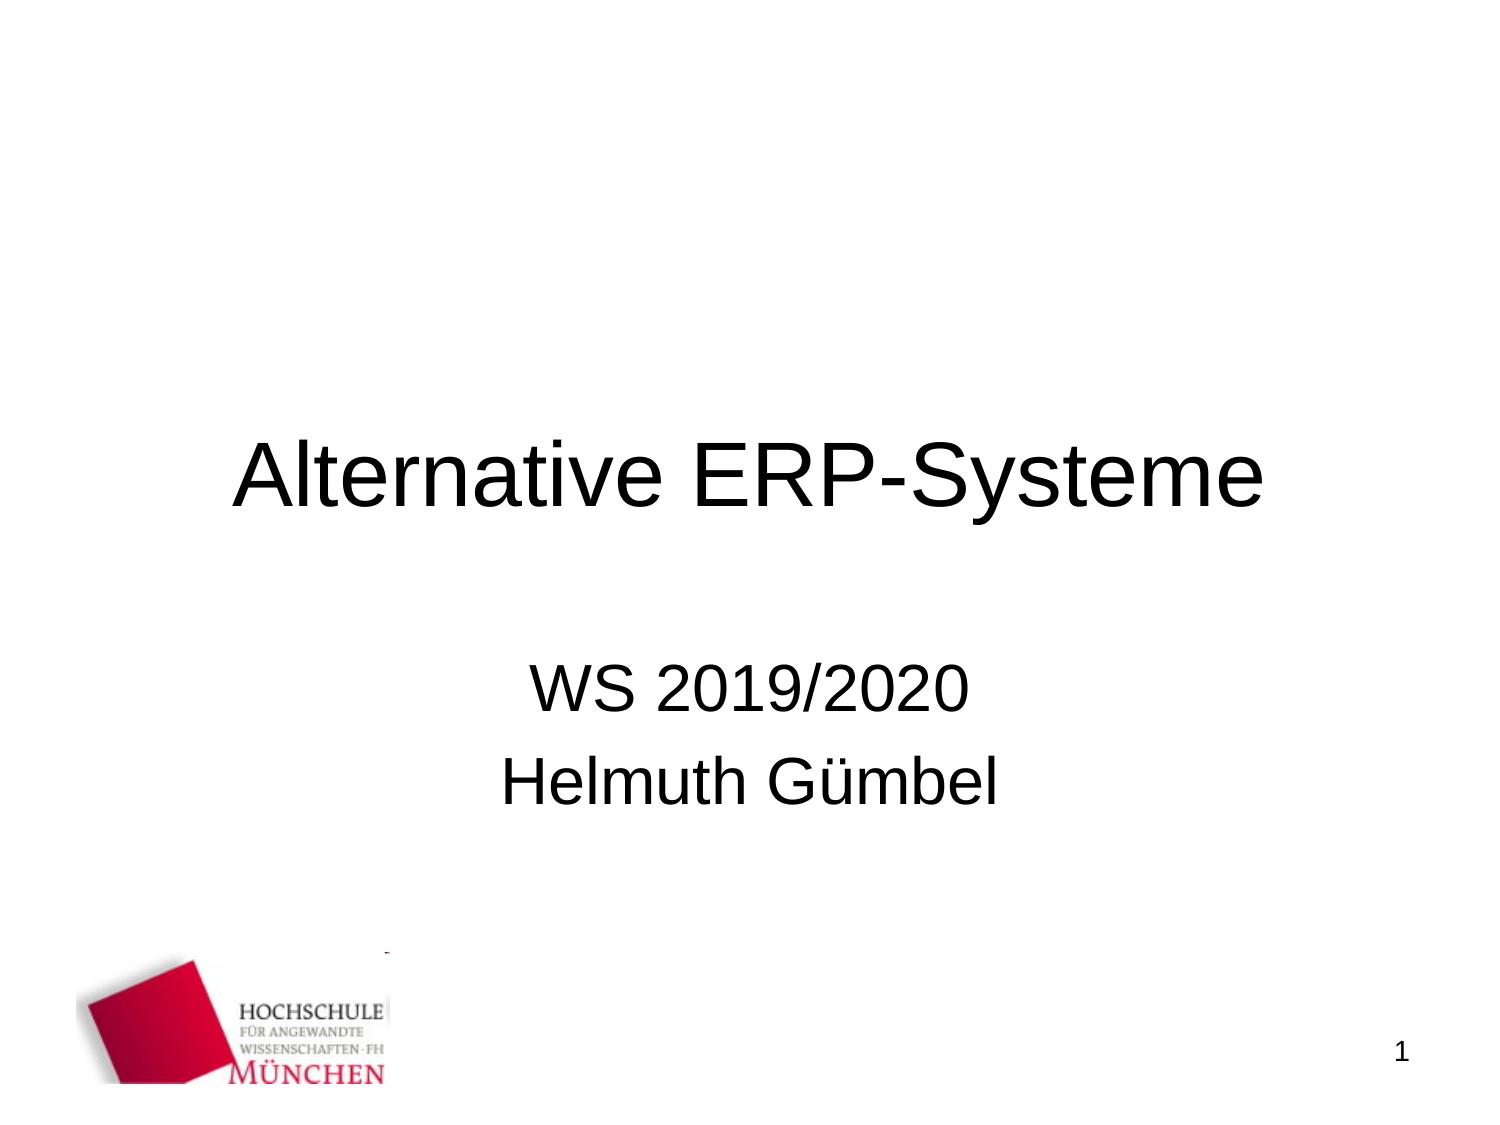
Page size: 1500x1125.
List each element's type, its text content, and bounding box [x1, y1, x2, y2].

title Alternative ERP-Systeme [112, 349, 1388, 591]
picture [76, 952, 390, 1084]
subtitle WS 2019/2020 Helmuth Gümbel [225, 637, 1275, 925]
slide_number 1 [1074, 1024, 1425, 1103]
